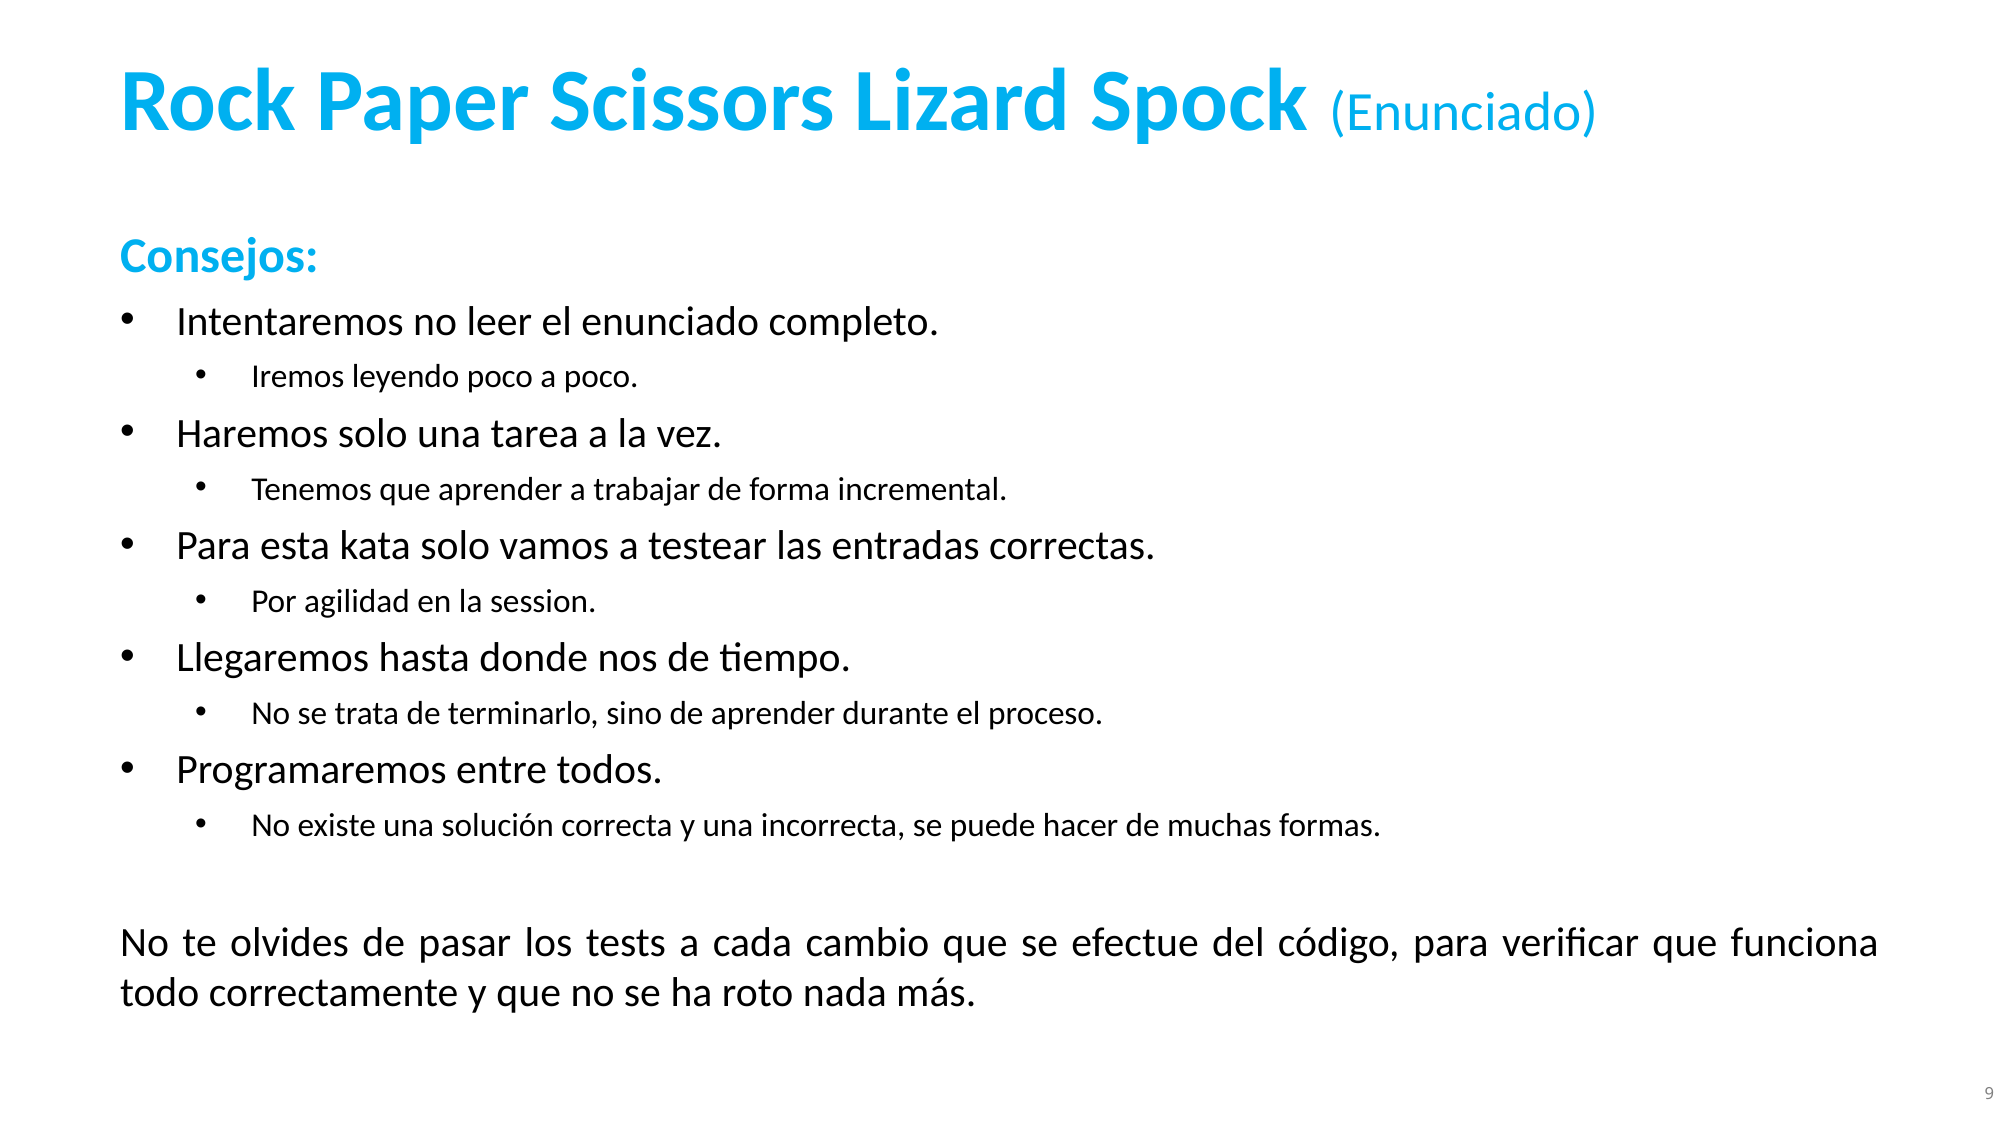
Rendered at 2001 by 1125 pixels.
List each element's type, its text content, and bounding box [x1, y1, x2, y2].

text_box Consejos: Intentaremos no leer el enunciado completo. Iremos leyendo poco a poco. Haremos solo una tarea a la vez. Tenemos que aprender a trabajar de forma incremental. Para esta kata solo vamos a testear las entradas correctas. Por agilidad en la session. Llegaremos hasta donde nos de tiempo. No se trata de terminarlo, sino de aprender durante el proceso. Programaremos entre todos. No existe una solución correcta y una incorrecta, se puede hacer de muchas formas. No te olvides de pasar los tests a cada cambio que se efectue del código, para verificar que funciona todo correctamente y que no se ha roto nada más. [99, 212, 1900, 1047]
text_box Rock Paper Scissors Lizard Spock (Enunciado) [99, 45, 1900, 158]
